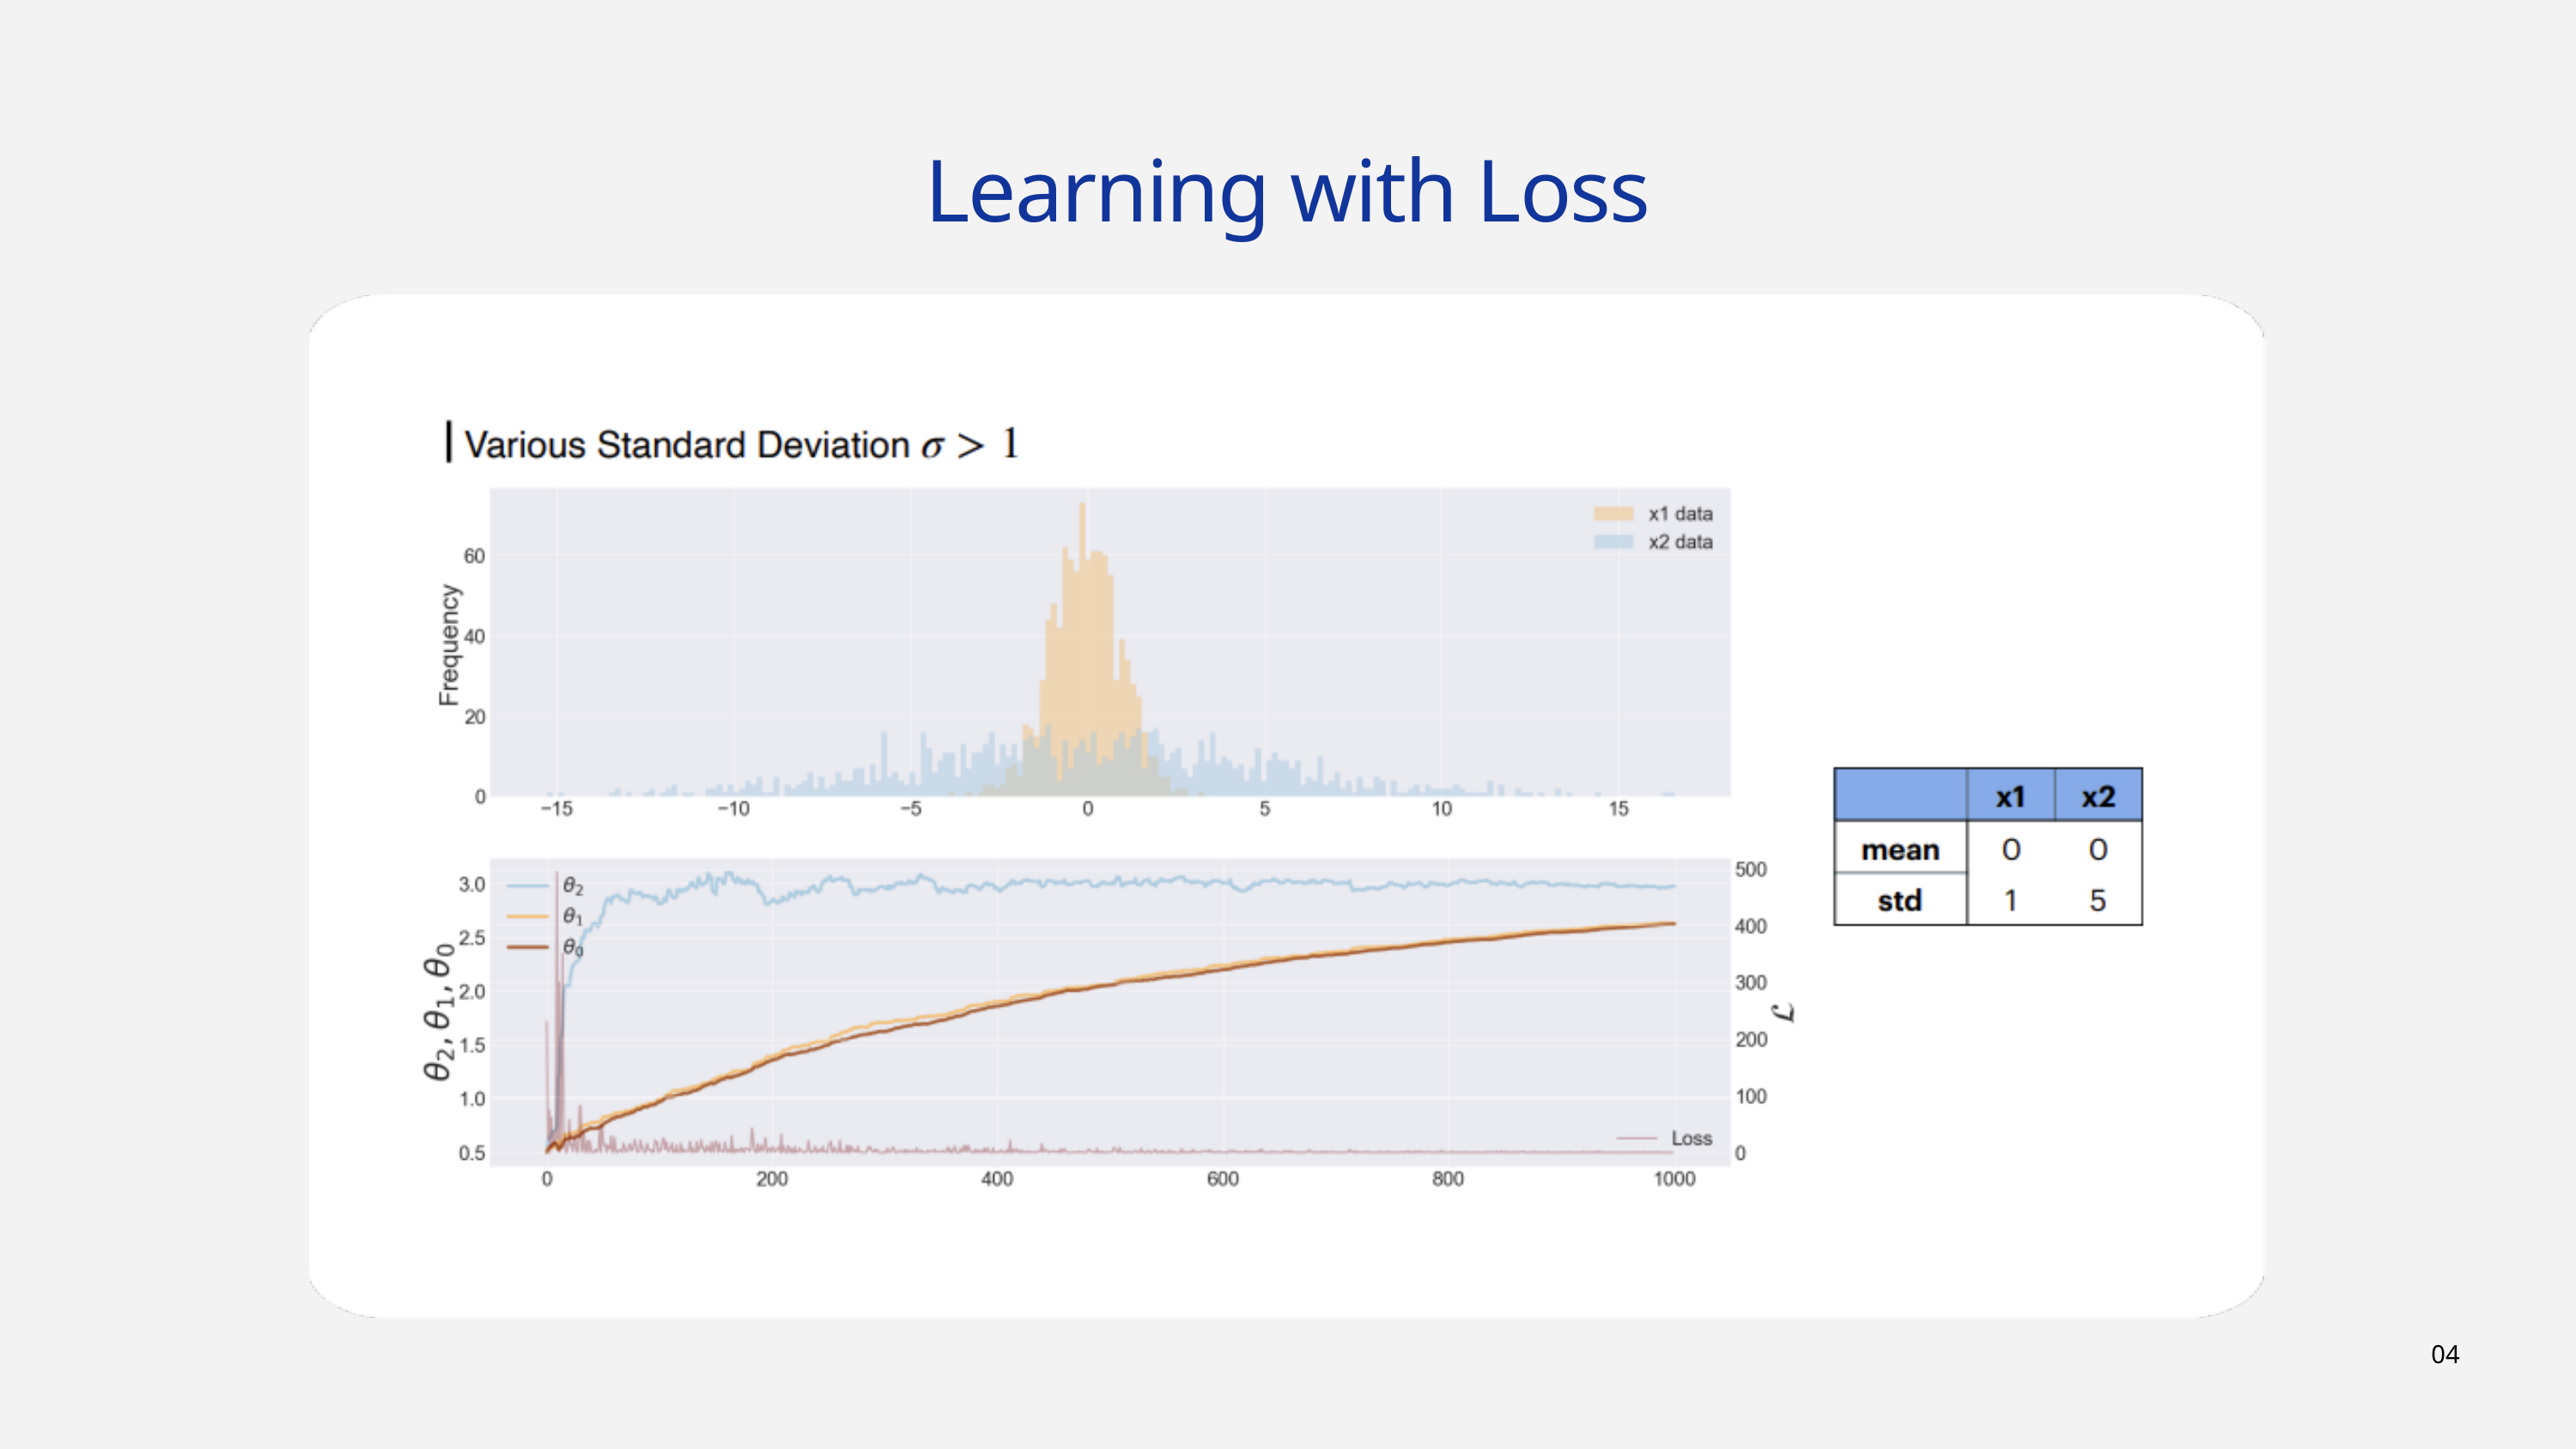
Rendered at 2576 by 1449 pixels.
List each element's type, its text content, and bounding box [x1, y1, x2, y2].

picture [418, 404, 2165, 1207]
text_box Learning with Loss [309, 130, 2267, 246]
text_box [309, 294, 2267, 1319]
text_box 04 [2385, 1331, 2473, 1375]
